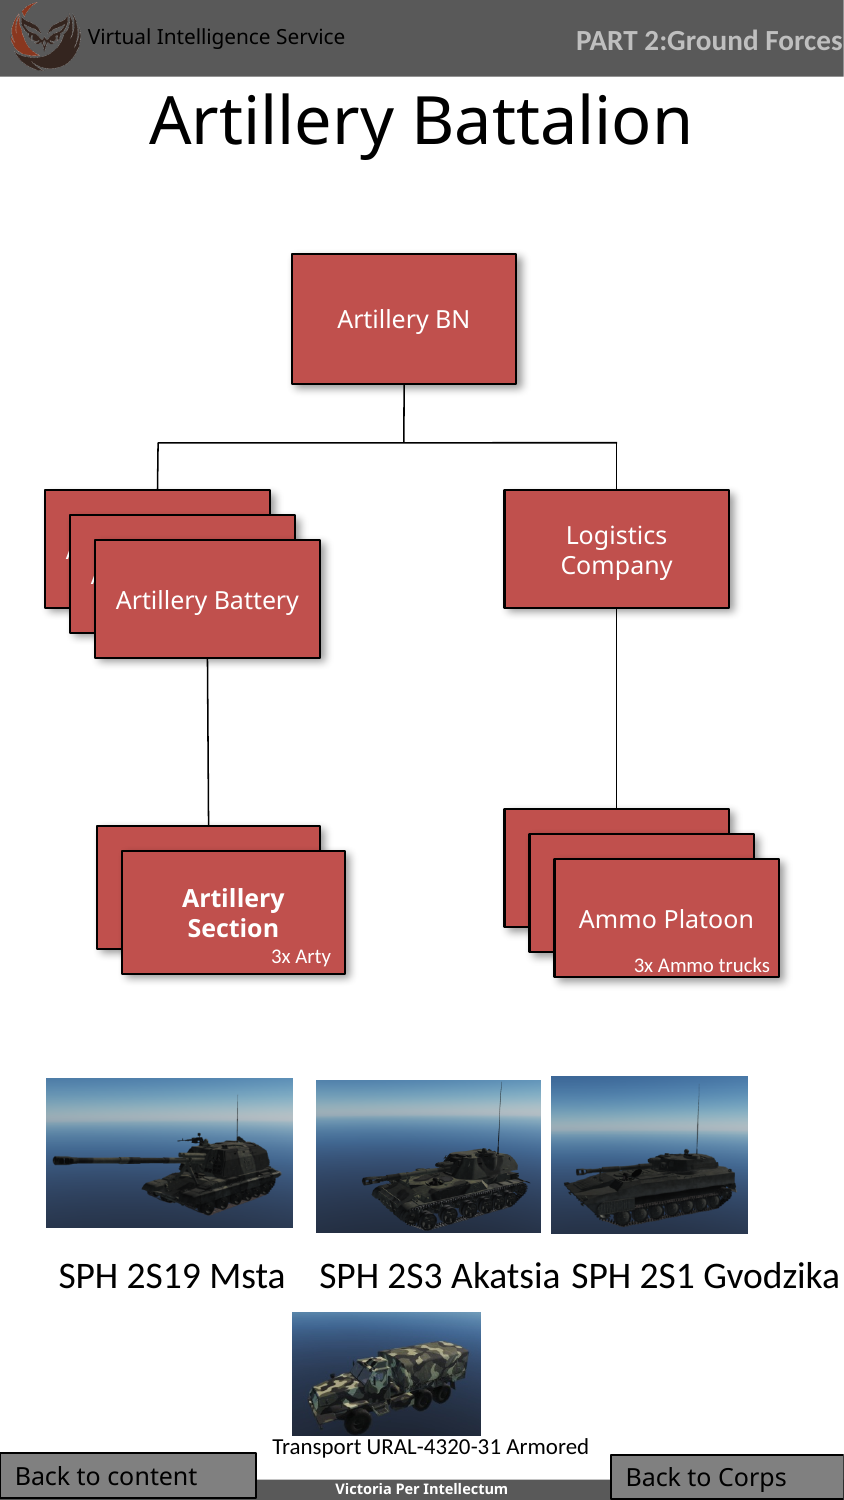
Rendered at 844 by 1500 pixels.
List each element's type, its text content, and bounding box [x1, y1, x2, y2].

picture [551, 1076, 748, 1234]
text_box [554, 858, 810, 986]
text_box SPH 2S3 Akatsia [304, 1244, 556, 1304]
text_box Artillery BN [290, 252, 518, 386]
text_box PART 2:Ground Forces [551, 0, 844, 77]
picture [46, 1077, 294, 1229]
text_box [529, 833, 785, 961]
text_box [122, 850, 387, 977]
title Artillery Battalion [0, 76, 844, 160]
text_box Artillery Battery [93, 538, 322, 660]
picture [0, 0, 88, 76]
text_box Back to content [0, 1453, 257, 1498]
text_box Artillery Battery [43, 488, 272, 610]
text_box SPH 2S19 Msta [43, 1244, 304, 1304]
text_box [97, 825, 362, 952]
text_box Artillery Battery [68, 513, 297, 635]
text_box Transport URAL-4320-31 Armored [257, 1424, 610, 1467]
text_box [504, 808, 760, 936]
text_box Logistics Company [502, 488, 731, 610]
picture [316, 1079, 541, 1233]
text_box SPH 2S1 Gvodzika [556, 1244, 844, 1304]
text_box Back to Corps [610, 1454, 844, 1500]
picture [292, 1312, 481, 1436]
